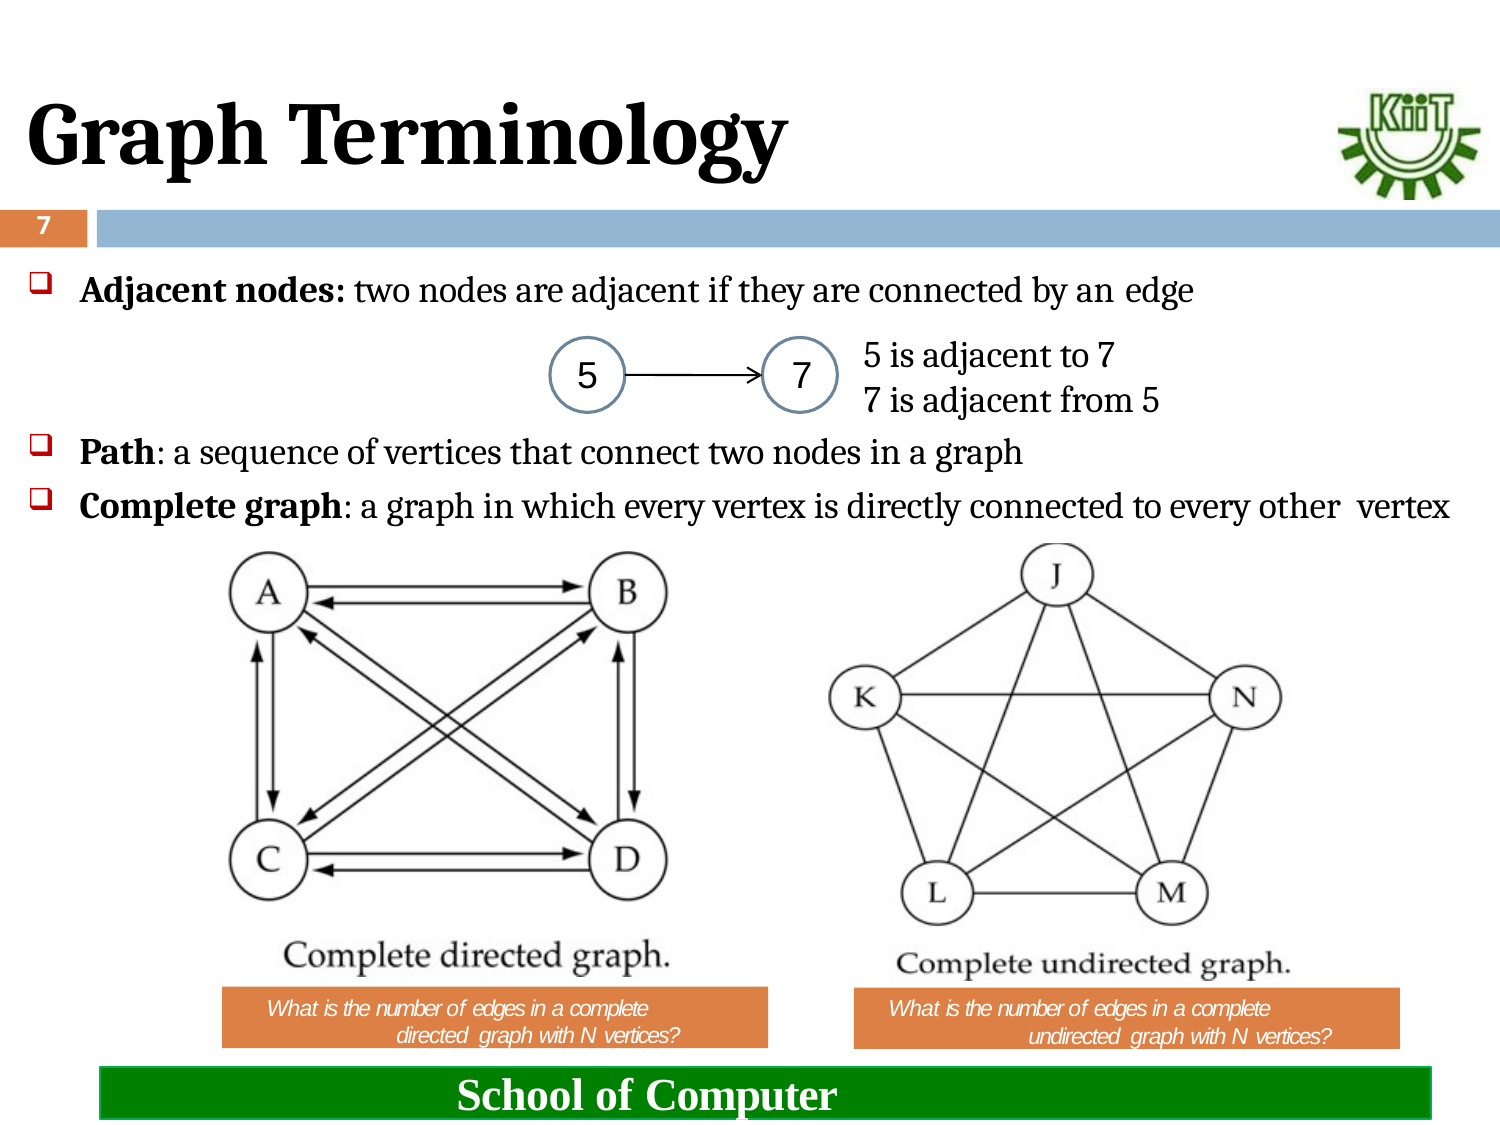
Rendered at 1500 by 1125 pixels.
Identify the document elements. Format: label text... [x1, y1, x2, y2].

text_box Adjacent nodes: two nodes are adjacent if they are connected by an edge [25, 262, 1253, 310]
text_box 5 is adjacent to 7 7 is adjacent from 5 [861, 328, 1181, 421]
text_box 5 7 [575, 348, 813, 396]
text_box [227, 551, 672, 977]
text_box What is the number of edges in a complete directed graph with N vertices? [222, 986, 769, 1049]
text_box [624, 366, 763, 384]
text_box 7 [34, 207, 53, 240]
text_box [1337, 88, 1490, 200]
text_box [827, 543, 1292, 981]
title Graph Terminology [25, 73, 826, 262]
text_box Path: a sequence of vertices that connect two nodes in a graph Complete graph: a graph in which every vertex is directly connected to every other vertex [25, 415, 1463, 526]
text_box [549, 337, 619, 413]
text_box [98, 1065, 1433, 1121]
text_box What is the number of edges in a complete undirected graph with N vertices? [853, 987, 1400, 1049]
text_box [768, 337, 838, 413]
